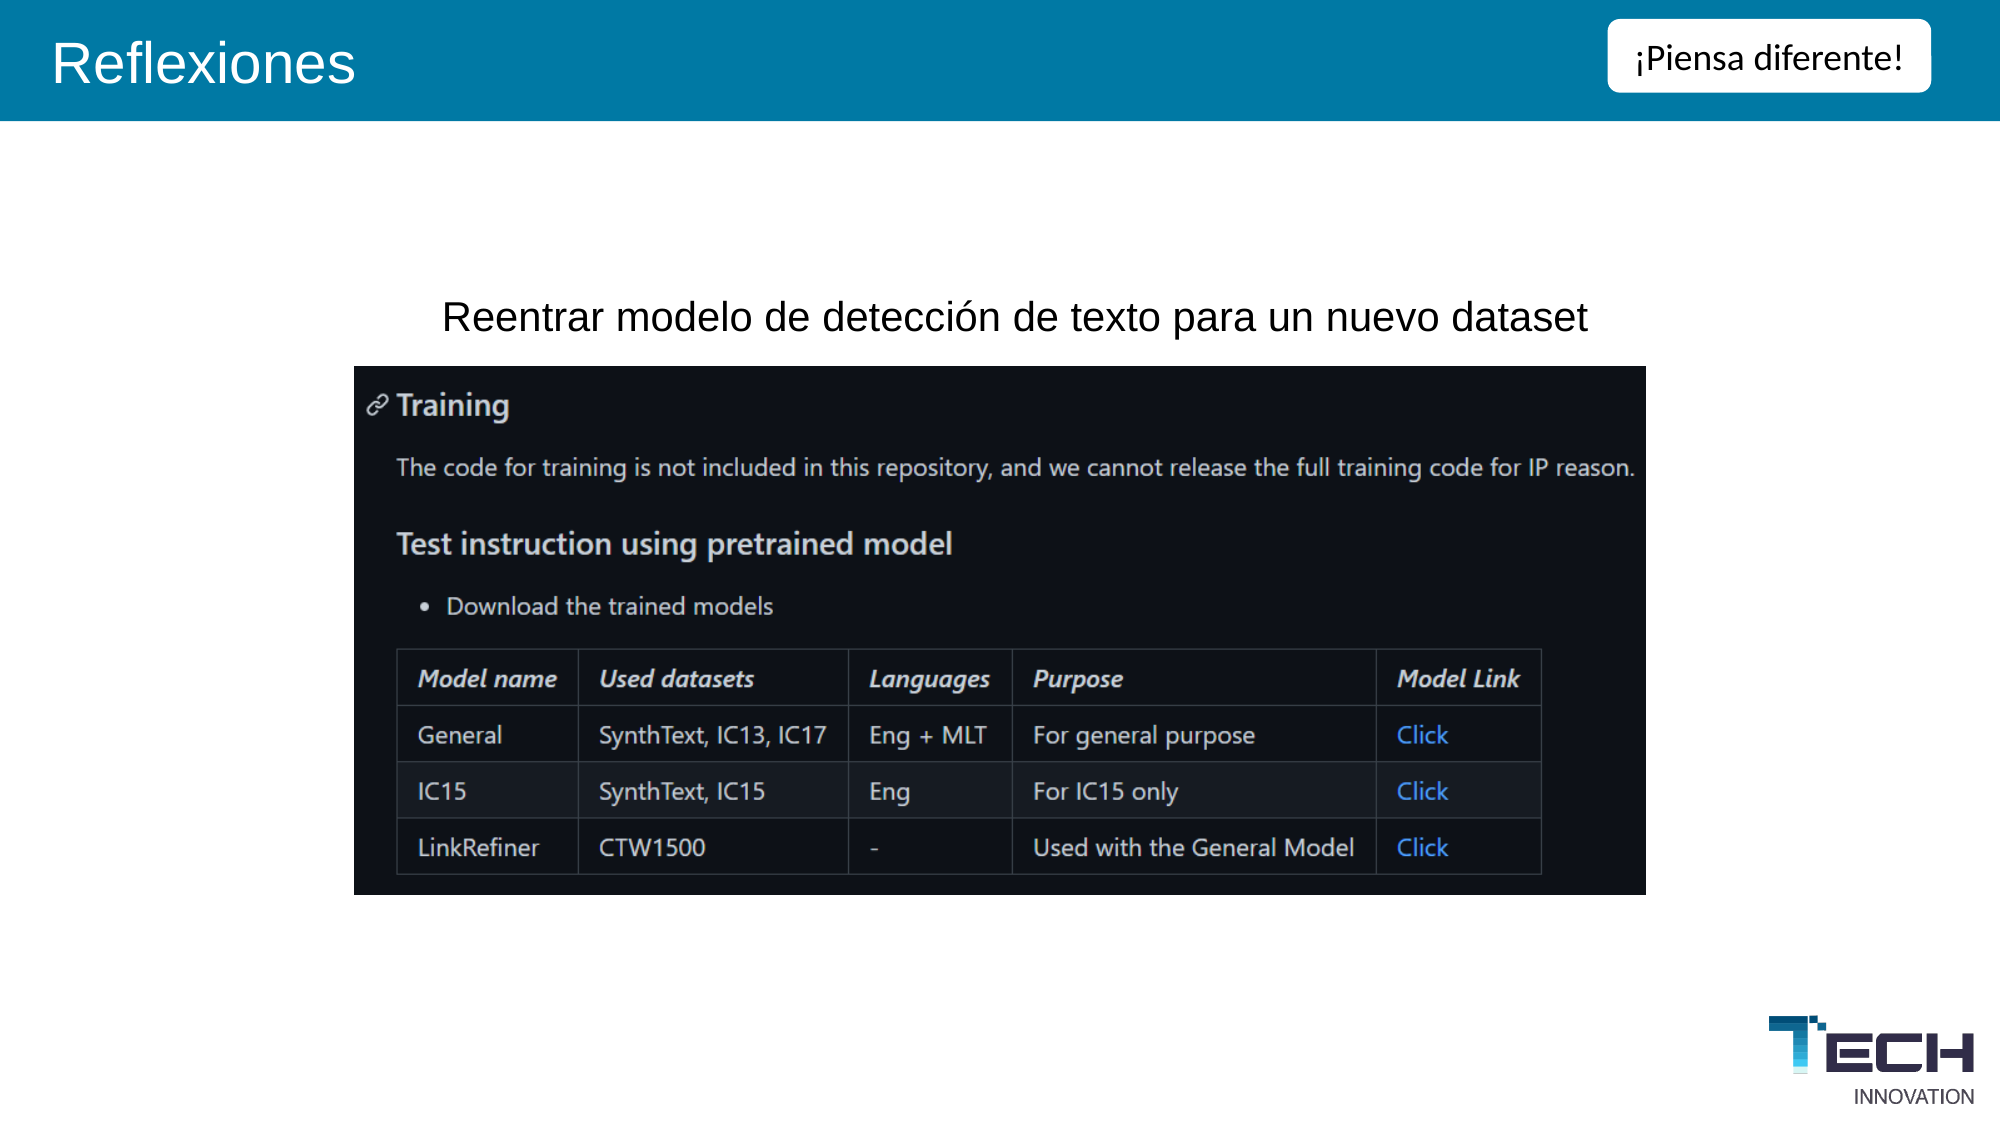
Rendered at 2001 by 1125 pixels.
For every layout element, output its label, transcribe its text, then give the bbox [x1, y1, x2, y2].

picture [1766, 1014, 1976, 1107]
text_box Reentrar modelo de detección de texto para un nuevo dataset [427, 282, 1604, 348]
text_box [0, 0, 2000, 122]
text_box ¡Piensa diferente! [1607, 18, 1932, 93]
picture [354, 365, 1646, 896]
text_box Reflexiones [36, 17, 500, 103]
